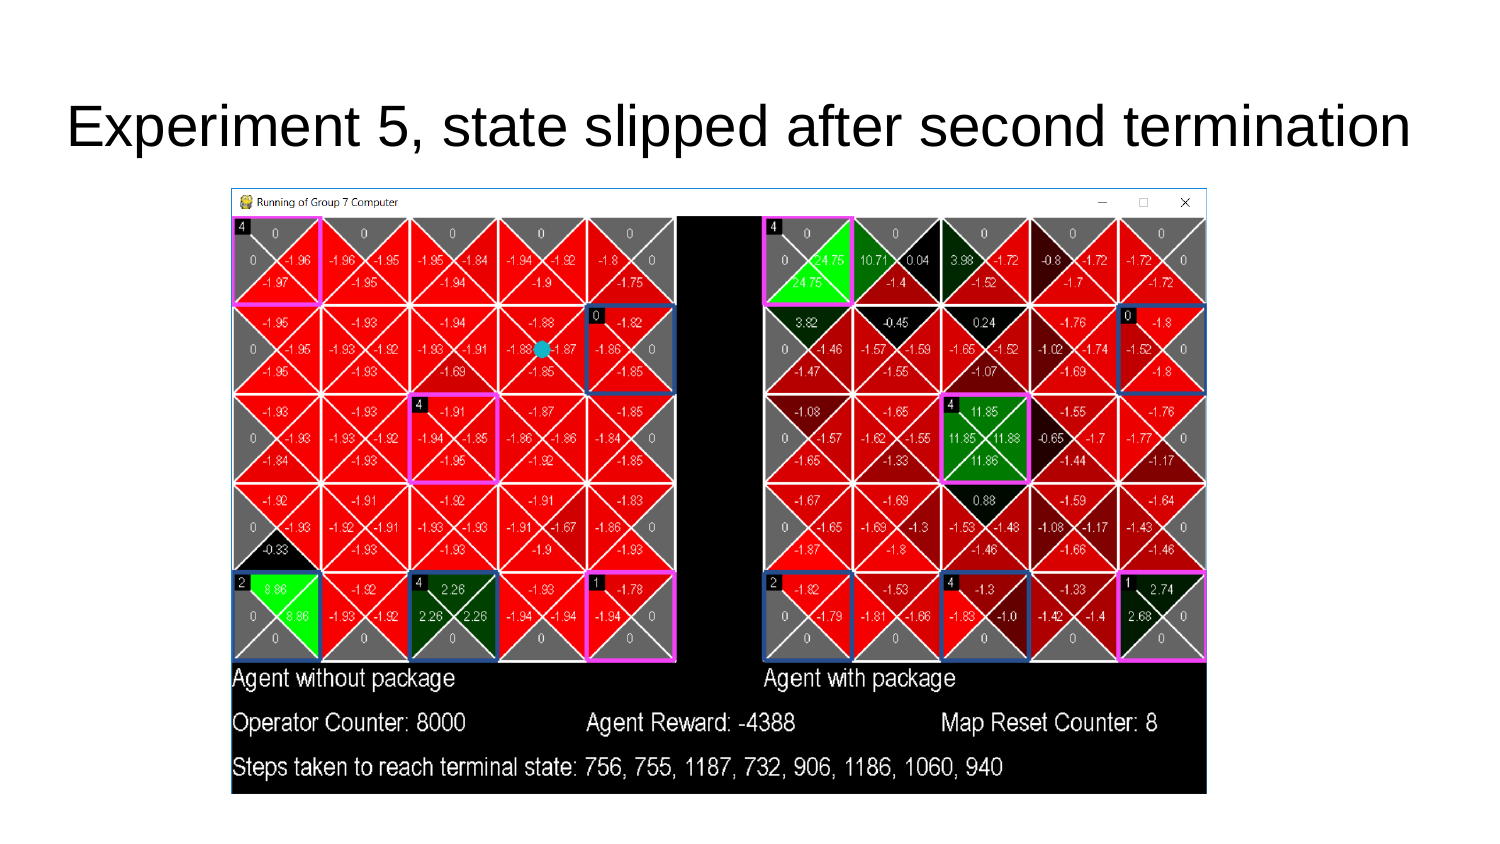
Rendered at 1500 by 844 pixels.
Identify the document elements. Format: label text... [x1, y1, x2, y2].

title Experiment 5, state slipped after second termination [51, 72, 1449, 167]
picture [231, 188, 1207, 794]
